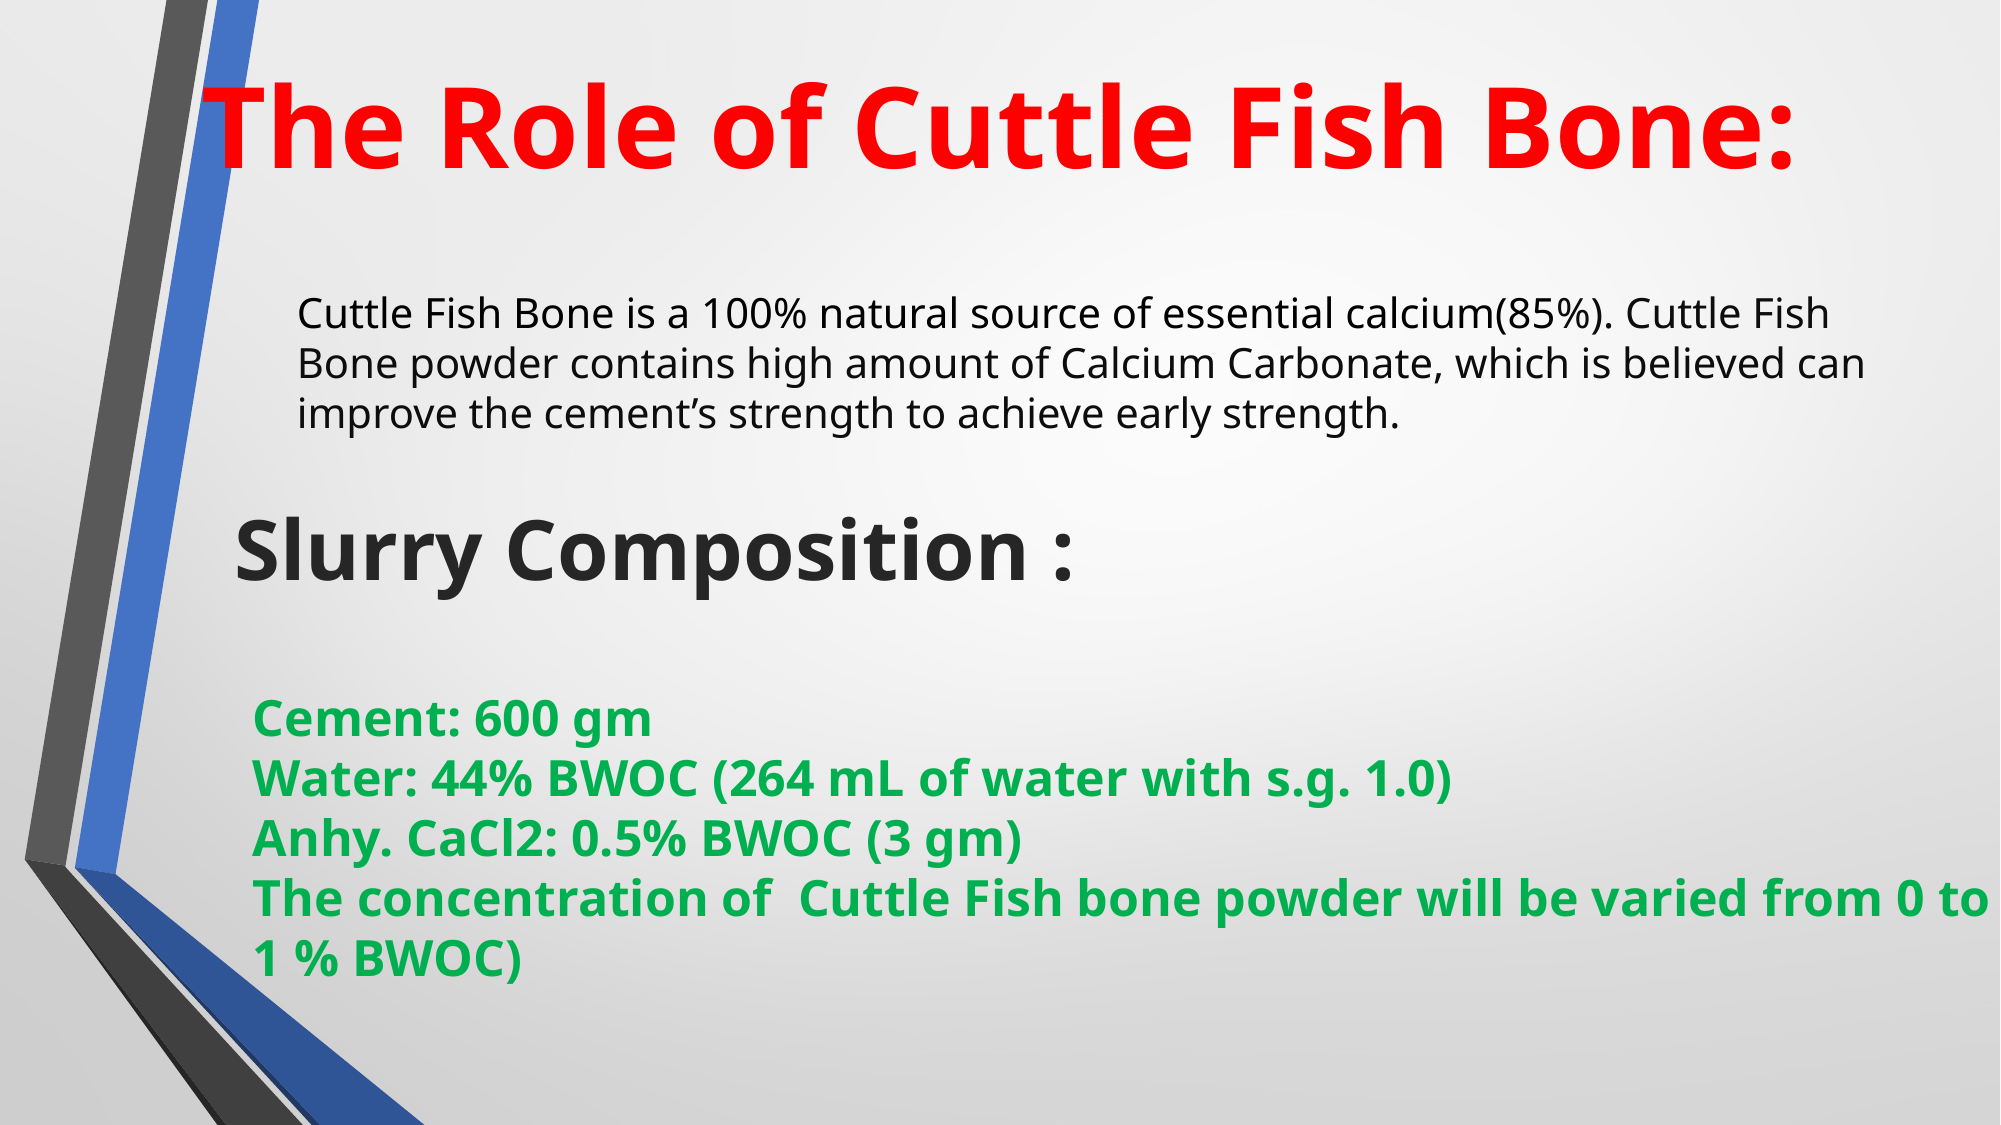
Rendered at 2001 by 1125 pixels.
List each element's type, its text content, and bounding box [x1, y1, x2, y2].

text_box Slurry Composition : [219, 489, 1092, 605]
text_box Cuttle Fish Bone is a 100% natural source of essential calcium(85%). Cuttle Fish Bone powder contains high amount of Calcium Carbonate, which is believed can improve the cement’s strength to achieve early strength. [281, 279, 1931, 445]
text_box The Role of Cuttle Fish Bone: [186, 48, 1814, 199]
text_box Cement: 600 gm Water: 44% BWOC (264 mL of water with s.g. 1.0) Anhy. CaCl2: 0.5% BWOC (3 gm) The concentration of Cuttle Fish bone powder will be varied from 0 to 1 % BWOC) [237, 678, 2000, 994]
